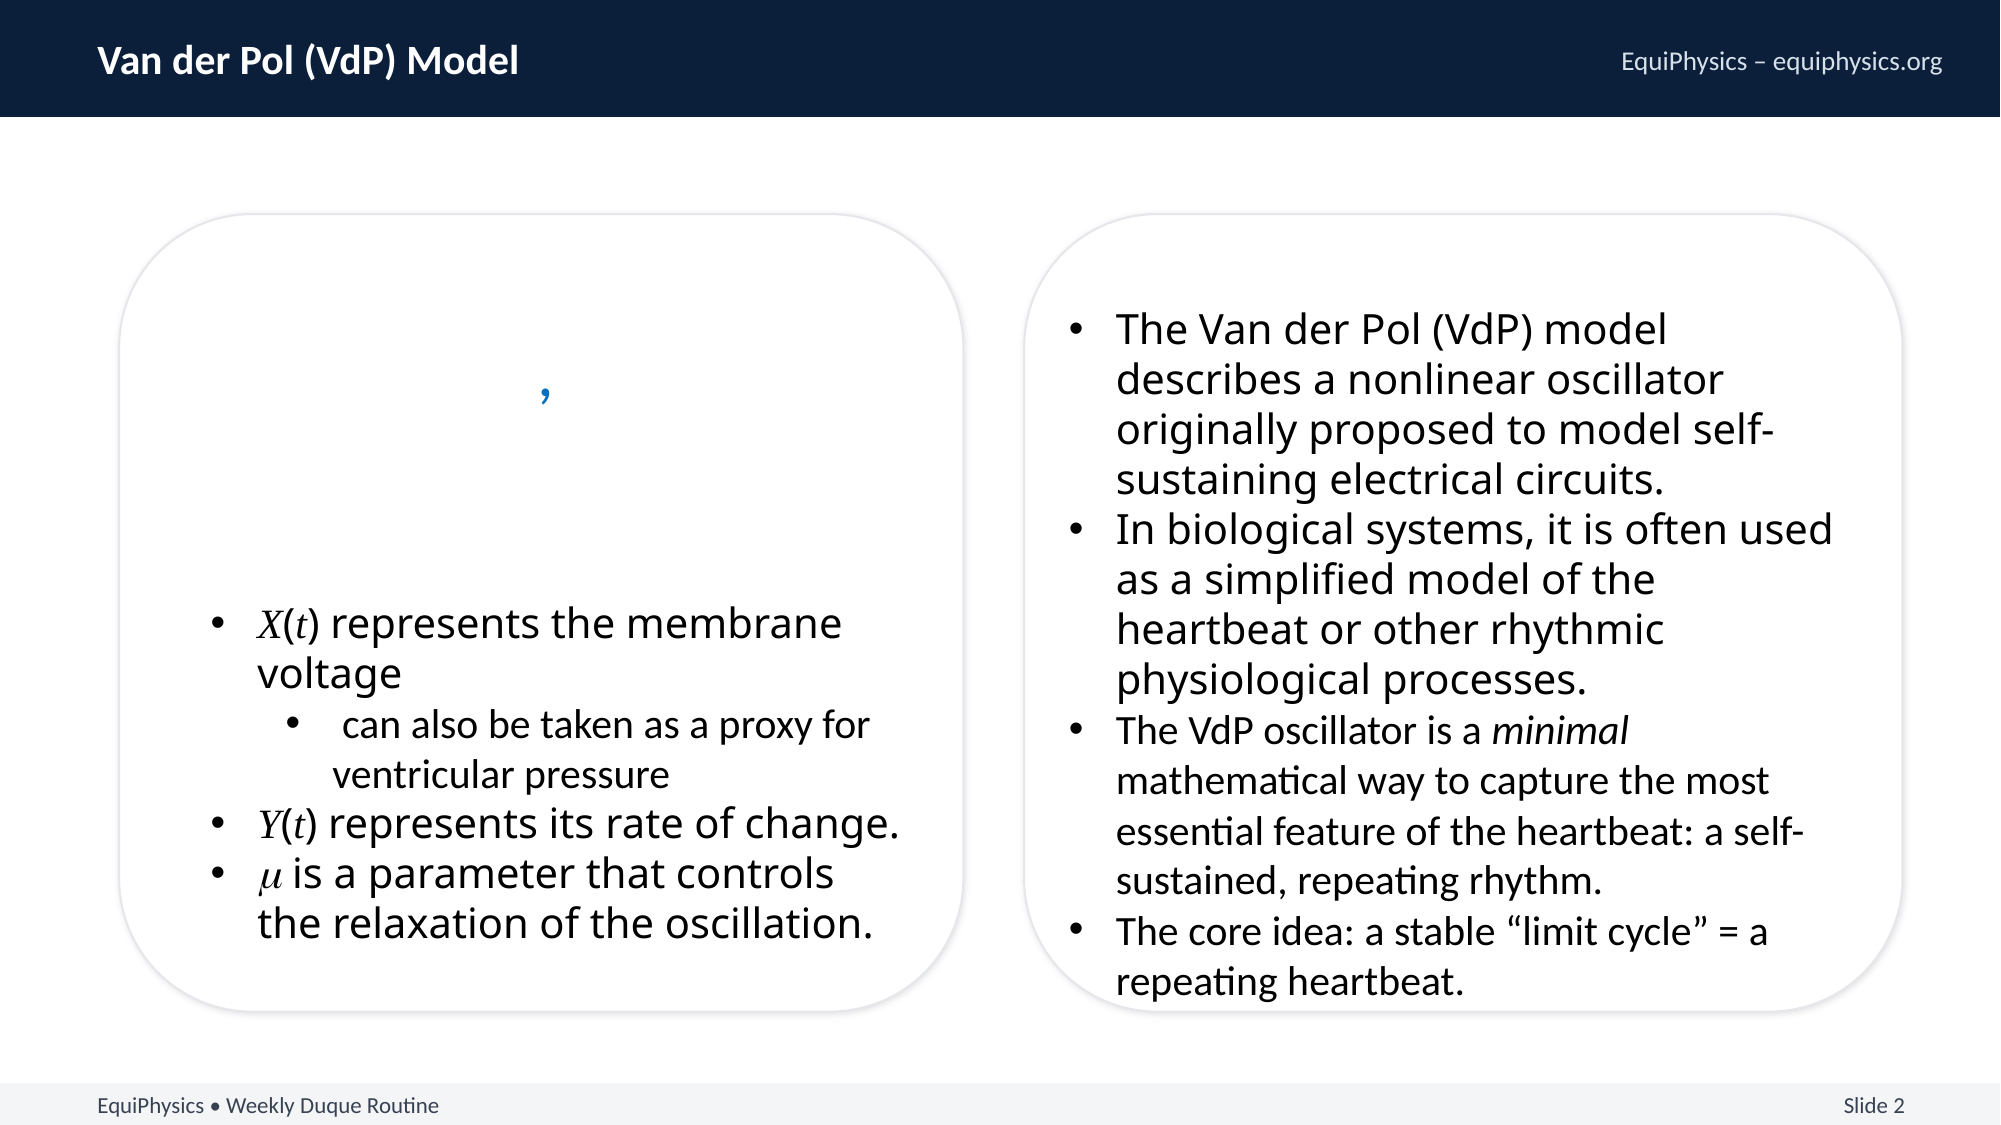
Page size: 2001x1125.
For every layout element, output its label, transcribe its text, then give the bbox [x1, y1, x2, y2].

text_box [119, 214, 964, 1012]
text_box EquiPhysics • Weekly Duque Routine [82, 1088, 1583, 1119]
text_box Van der Pol (VdP) Model [82, 23, 1538, 92]
text_box [0, 0, 2000, 117]
text_box The Van der Pol (VdP) model describes a nonlinear oscillator originally proposed to model self-sustaining electrical circuits. In biological systems, it is often used as a simplified model of the heartbeat or other rhythmic physiological processes. The VdP oscillator is a minimal mathematical way to capture the most essential feature of the heartbeat: a self-sustained, repeating rhythm. The core idea: a stable “limit cycle” = a repeating heartbeat. [1054, 295, 1873, 1011]
text_box EquiPhysics – equiphysics.org [1545, 29, 1958, 90]
text_box [0, 1083, 2000, 1125]
text_box Slide 2 [1754, 1088, 1920, 1119]
text_box [1024, 214, 1903, 963]
